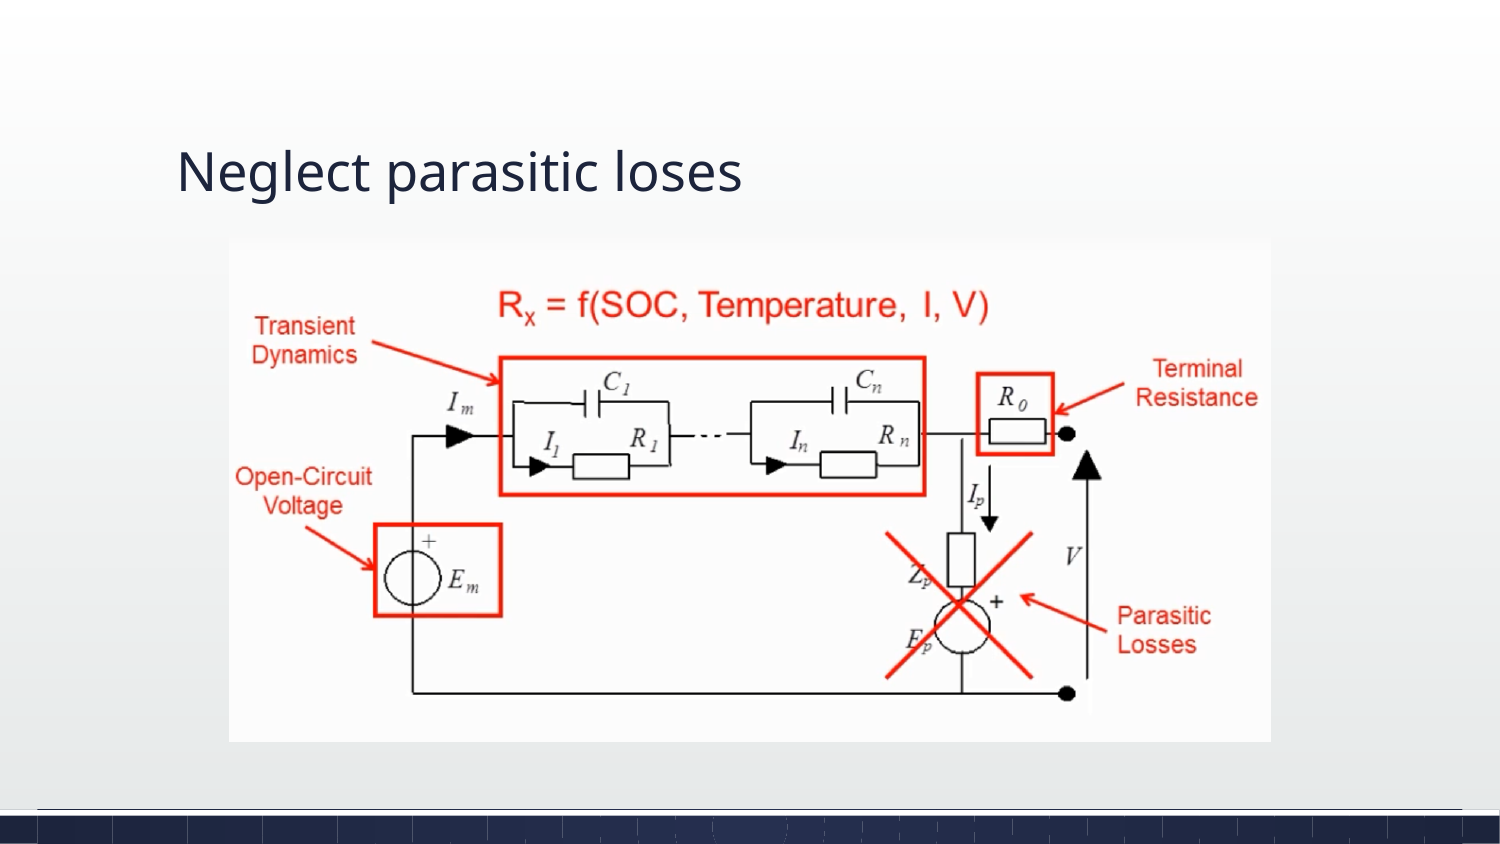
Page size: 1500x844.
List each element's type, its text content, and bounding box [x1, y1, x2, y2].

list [229, 234, 1271, 742]
title Neglect parasitic loses [165, 57, 1335, 210]
